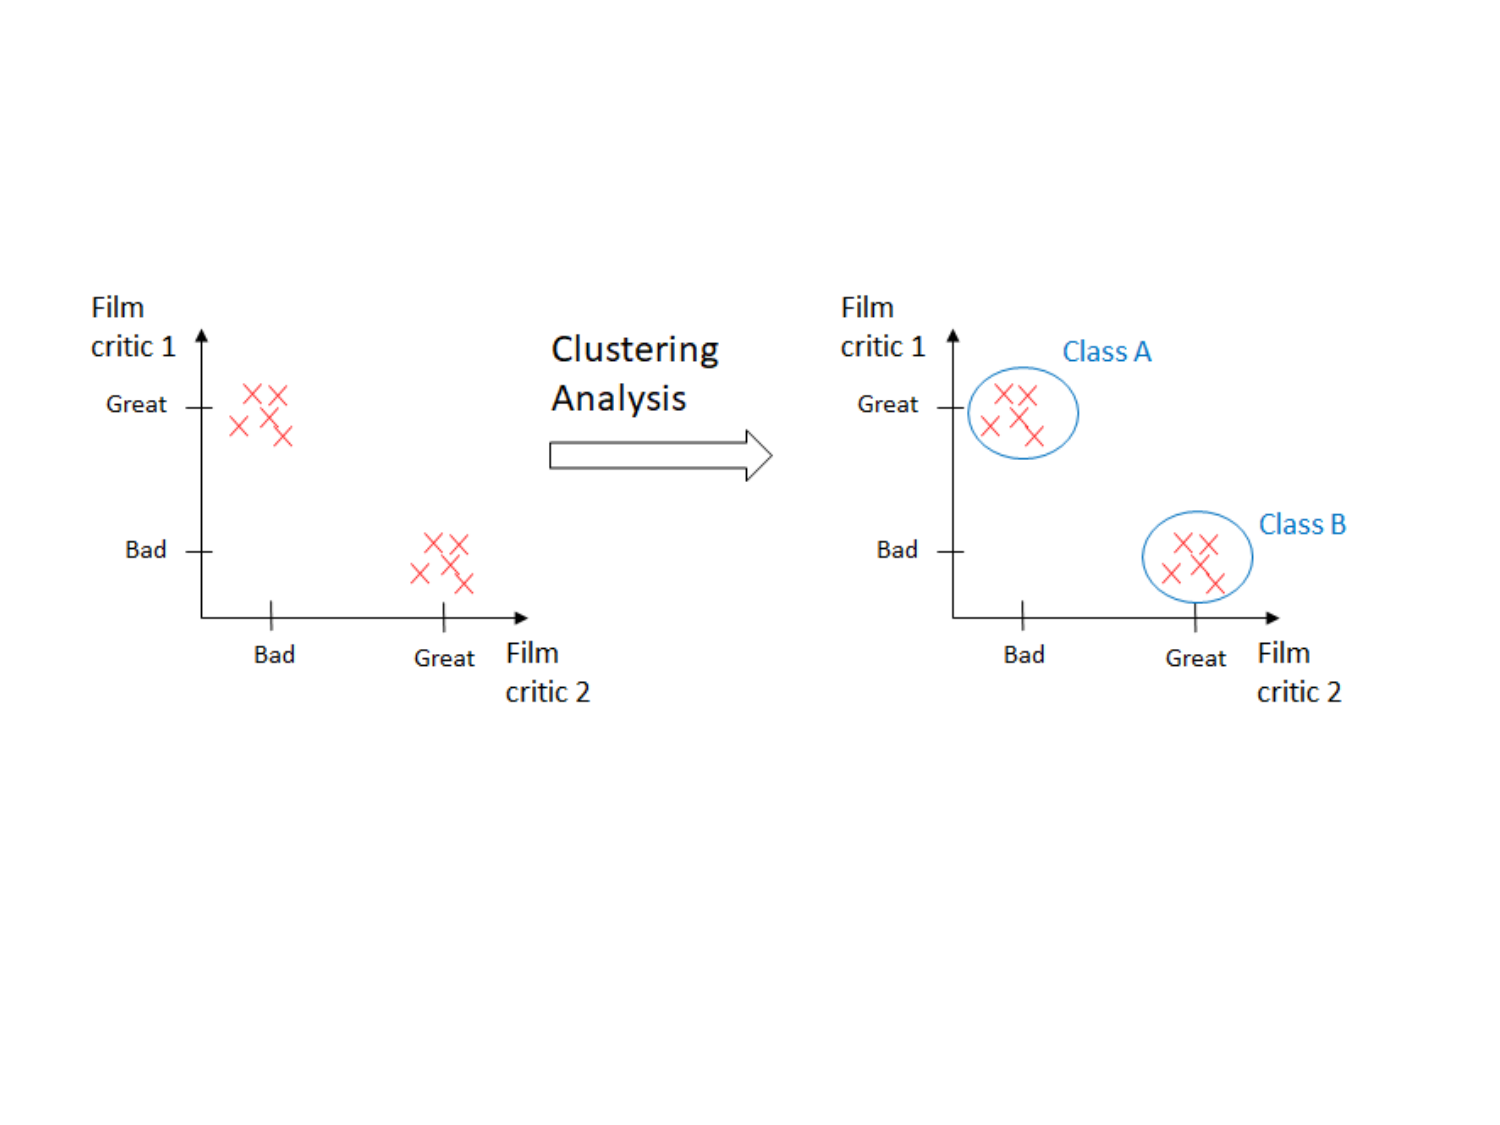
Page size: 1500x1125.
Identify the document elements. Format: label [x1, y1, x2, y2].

picture [69, 277, 1401, 731]
